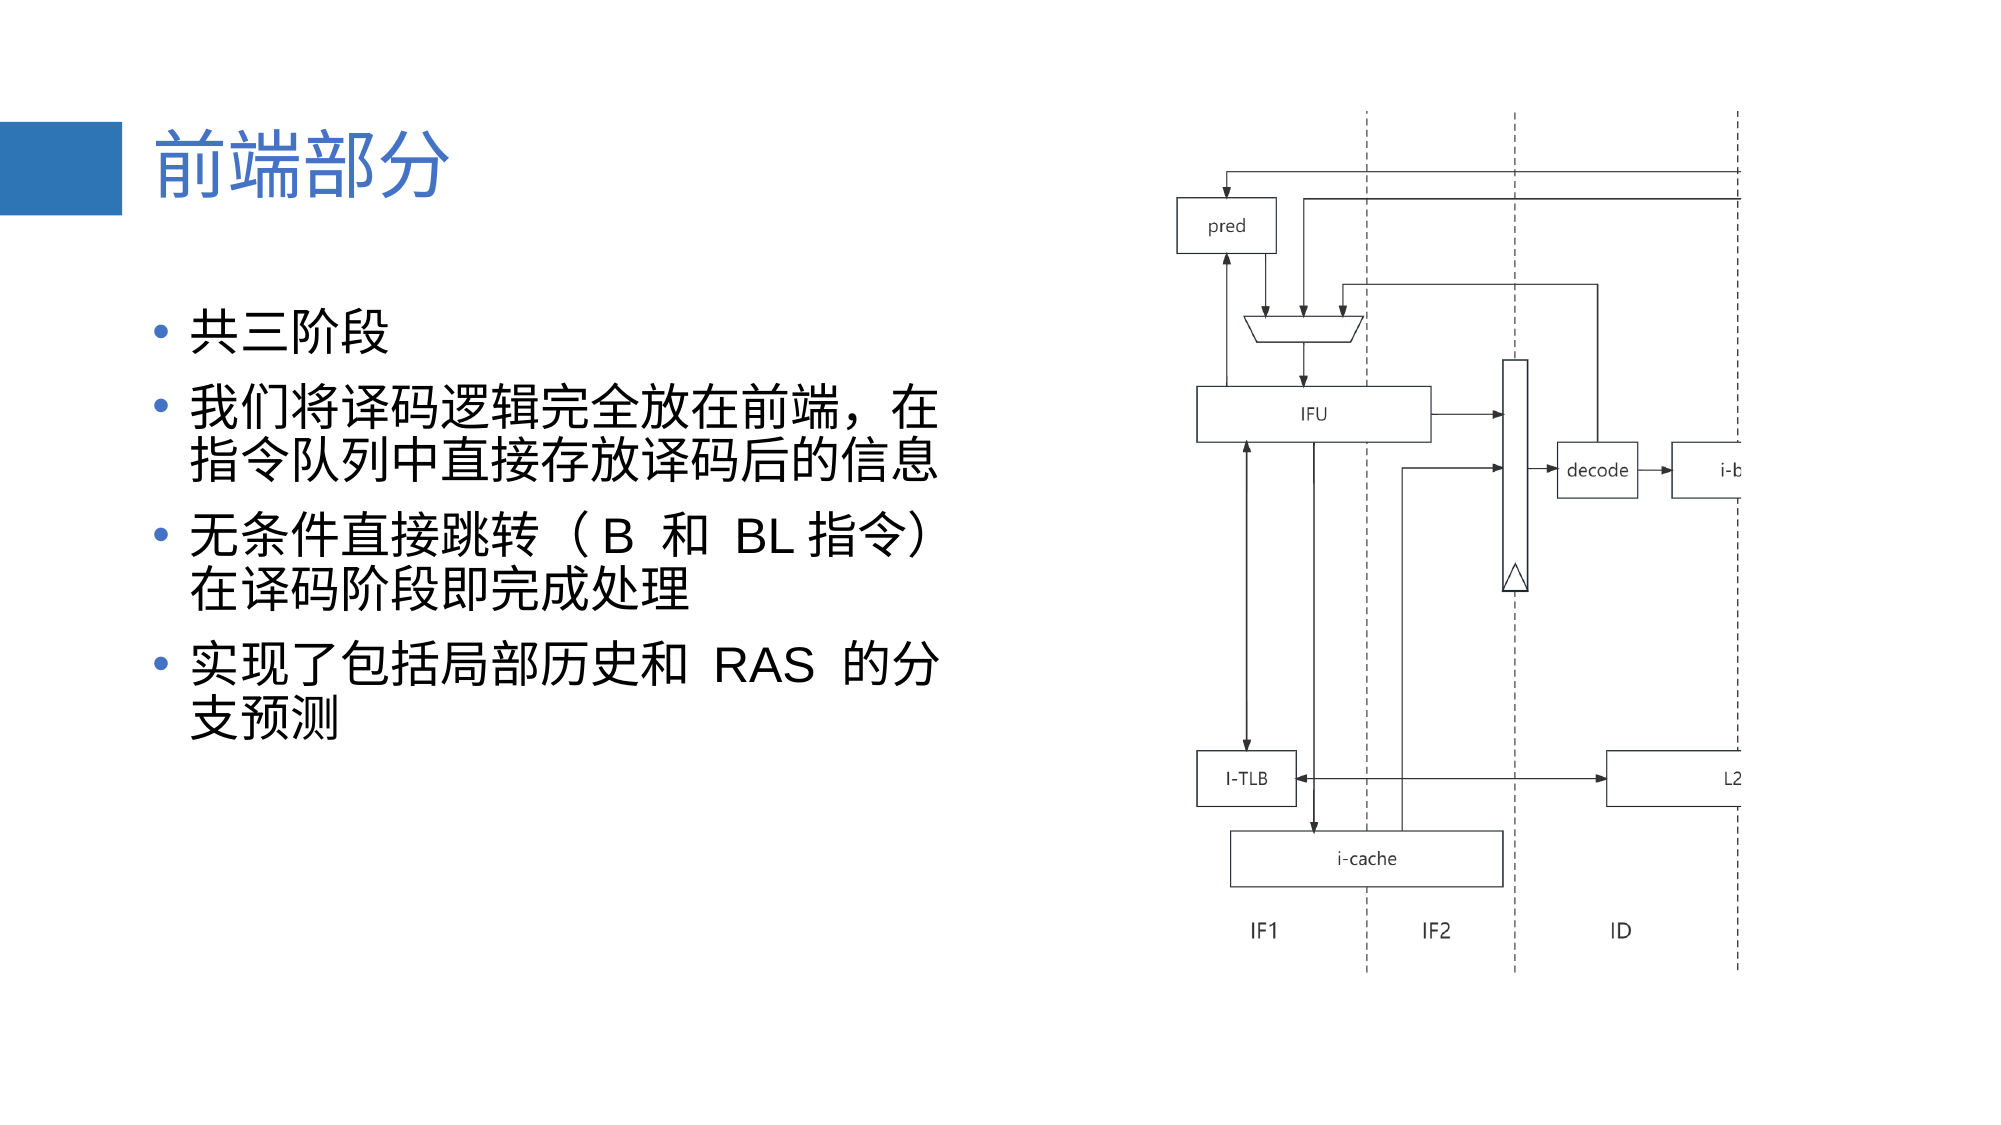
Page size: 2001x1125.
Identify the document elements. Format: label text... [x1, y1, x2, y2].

list 共三阶段 我们将译码逻辑完全放在前端，在指令队列中直接存放译码后的信息 无条件直接跳转（B 和 BL指令）在译码阶段即完成处理 实现了包括局部历史和 RAS 的分支预测 [137, 299, 988, 1014]
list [1155, 111, 1742, 973]
title 前端部分 [137, 59, 1863, 278]
